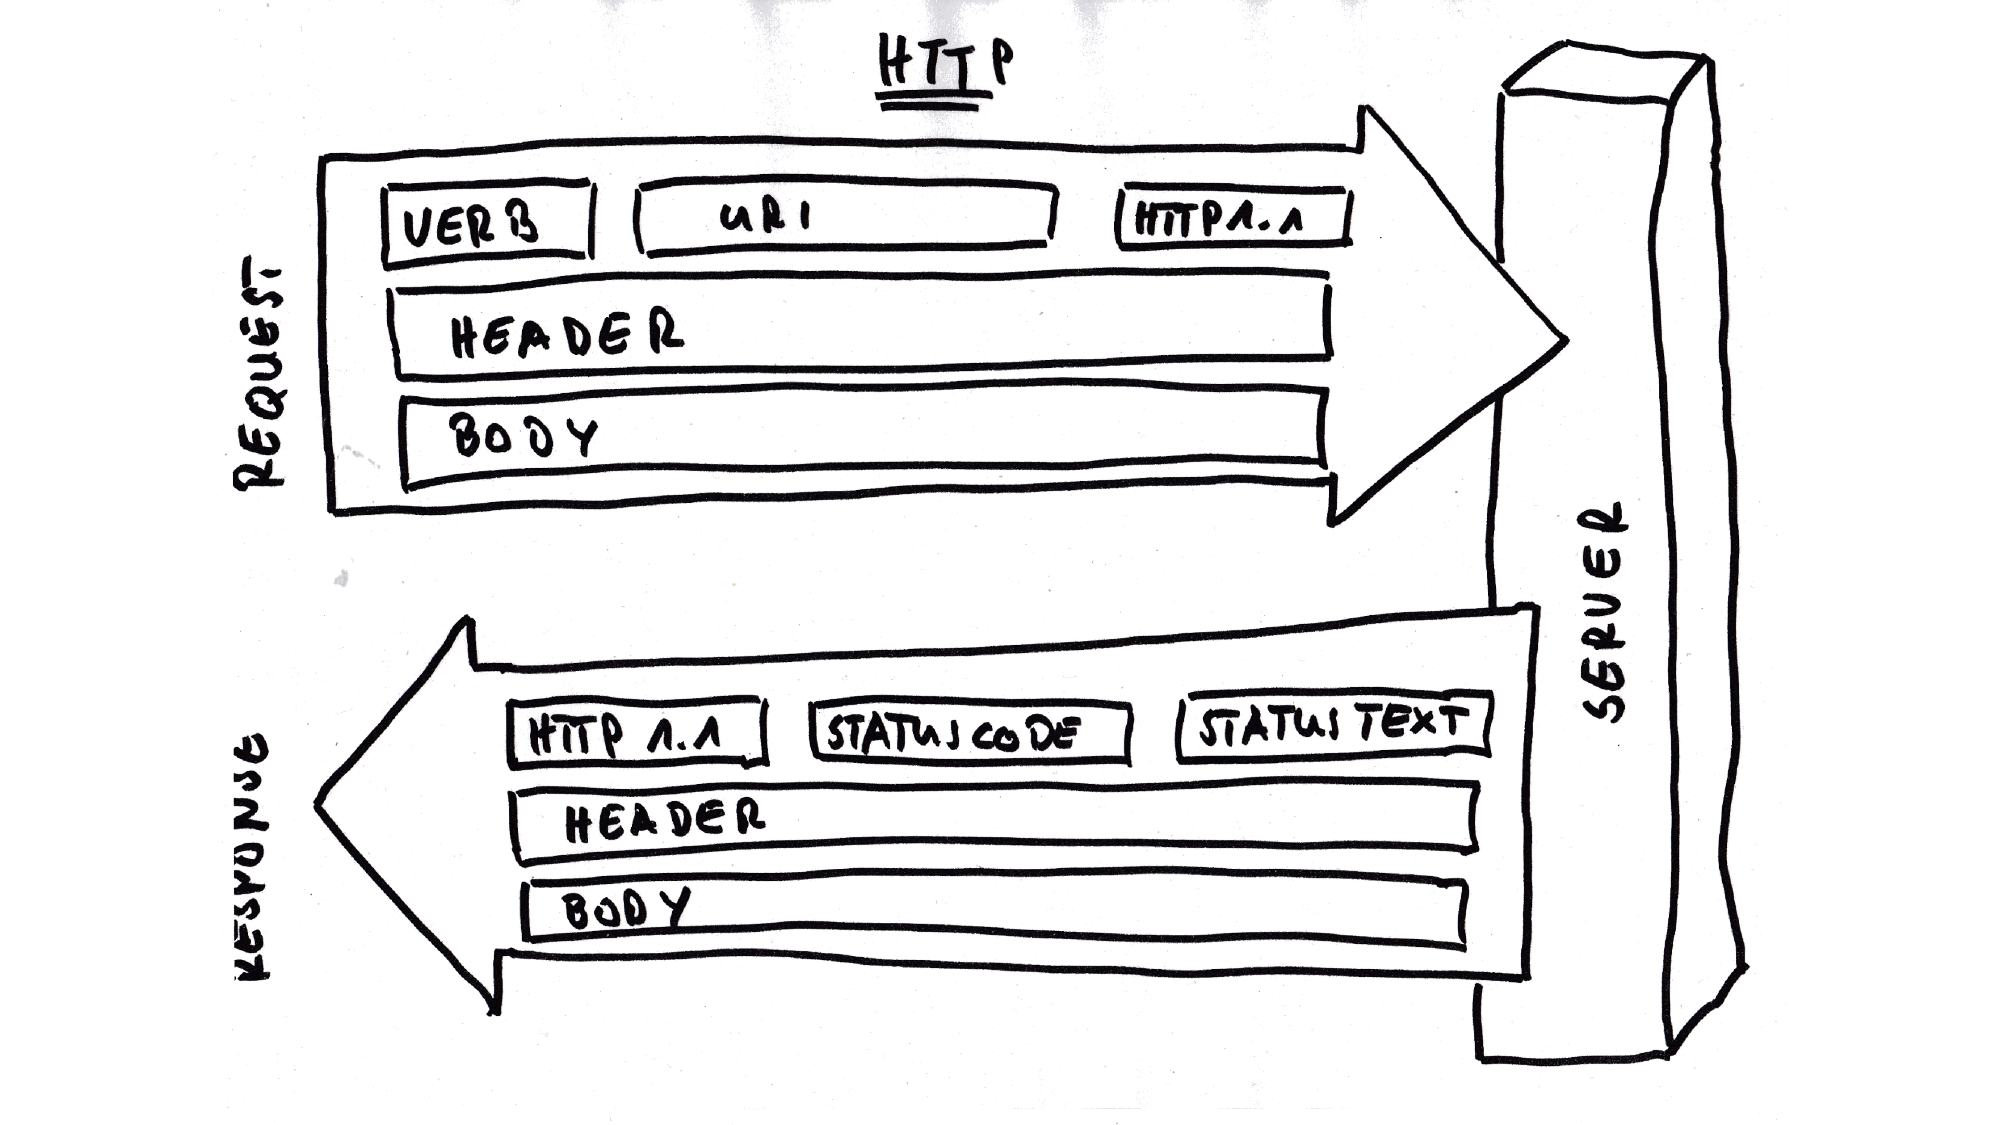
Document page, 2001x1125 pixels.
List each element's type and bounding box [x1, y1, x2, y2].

picture [214, 0, 1787, 1125]
